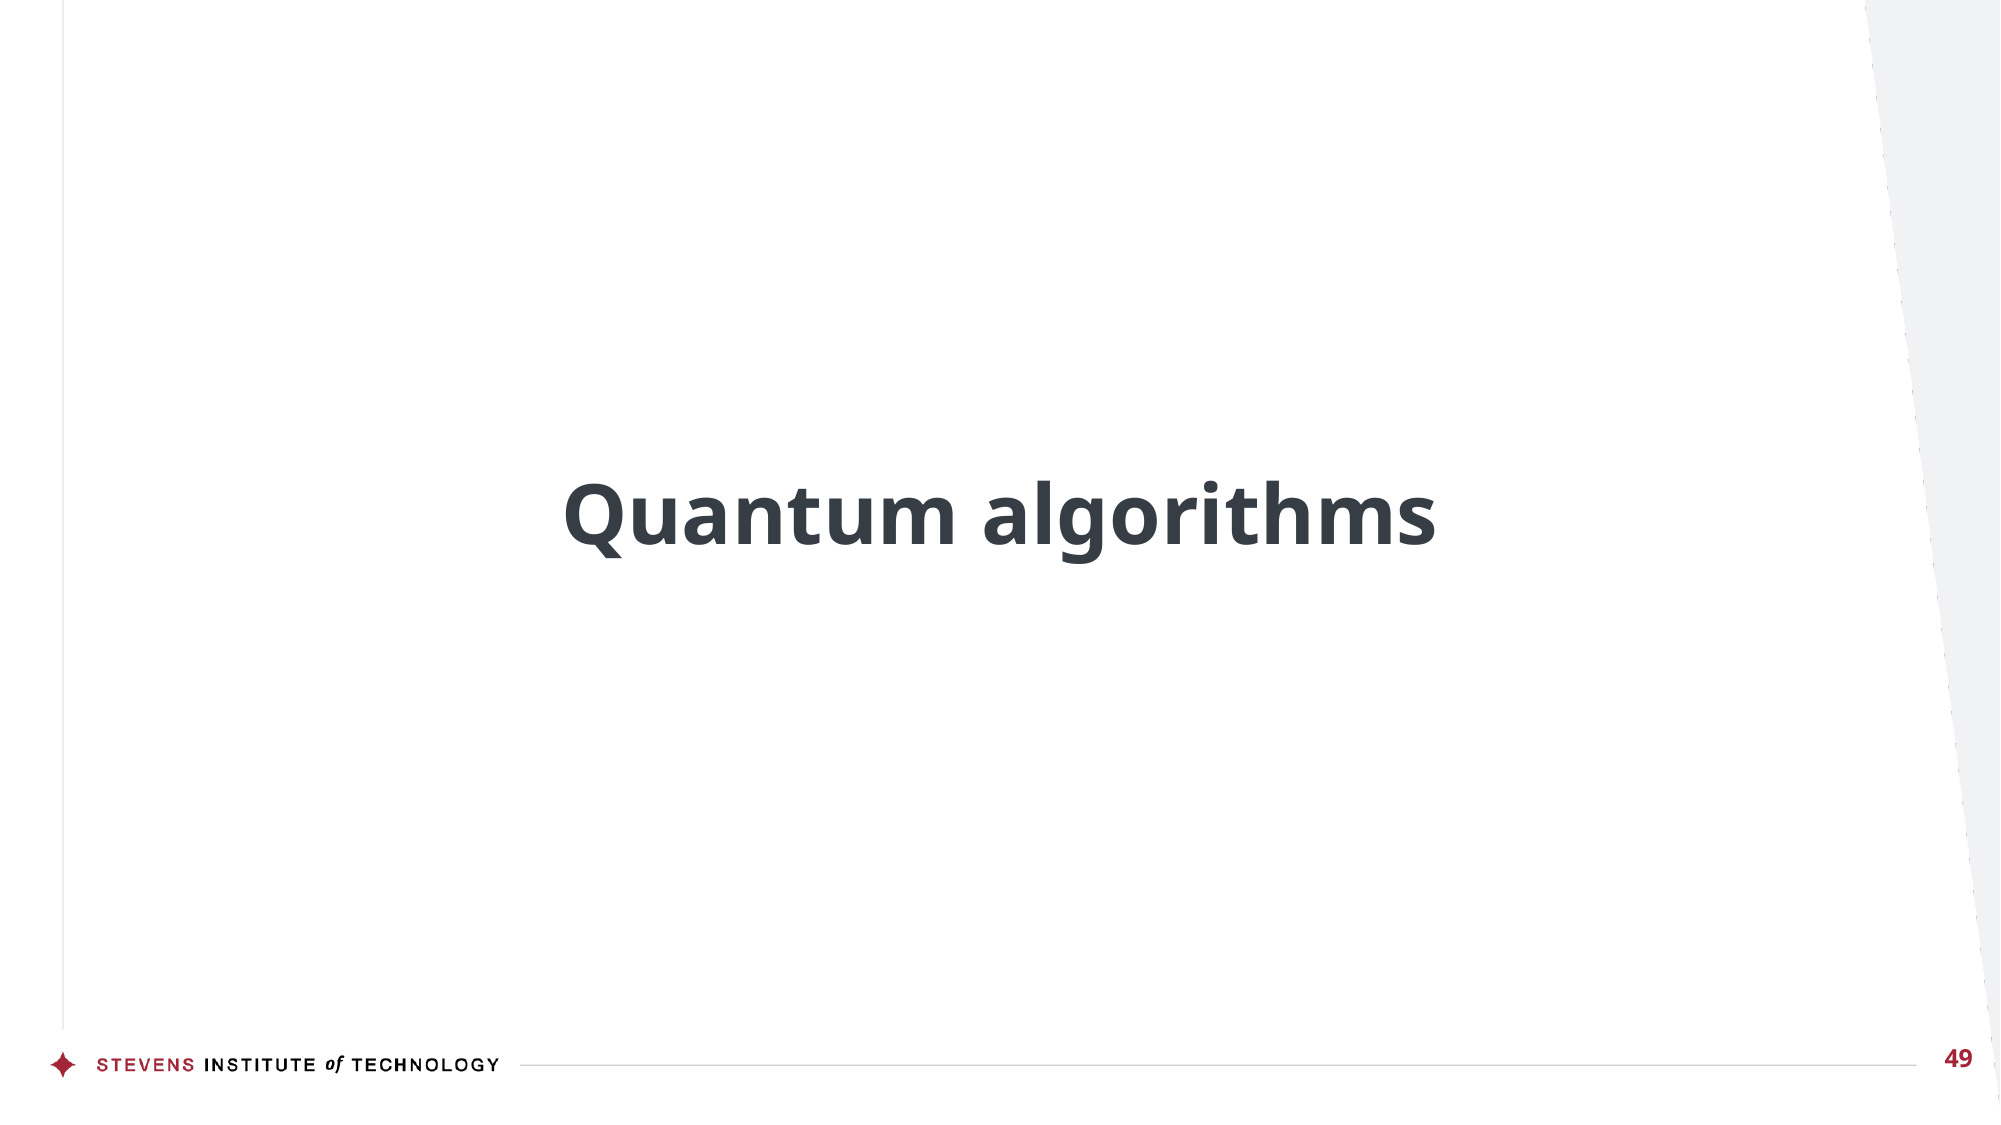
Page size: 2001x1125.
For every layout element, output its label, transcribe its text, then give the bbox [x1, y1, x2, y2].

slide_number 49 [1538, 1029, 1988, 1090]
title Quantum algorithms [121, 465, 1879, 586]
